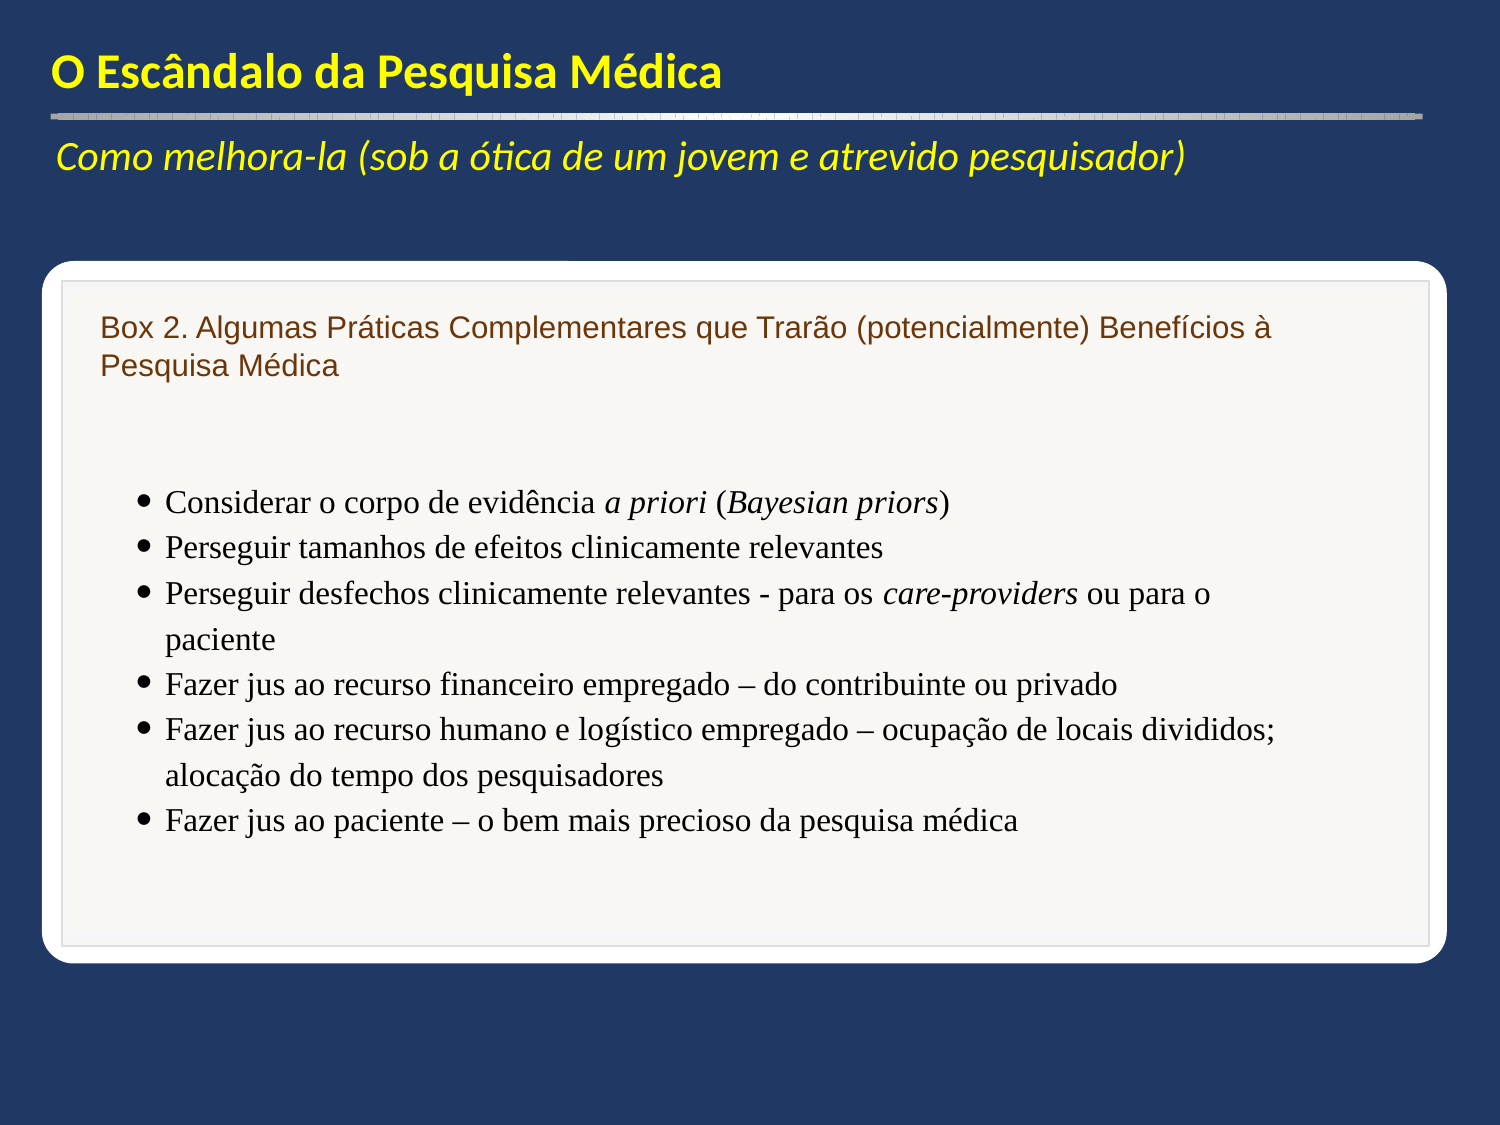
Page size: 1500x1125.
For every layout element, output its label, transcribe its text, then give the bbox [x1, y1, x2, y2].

picture [41, 260, 1447, 964]
text_box O Escândalo da Pesquisa Médica [36, 31, 1495, 244]
